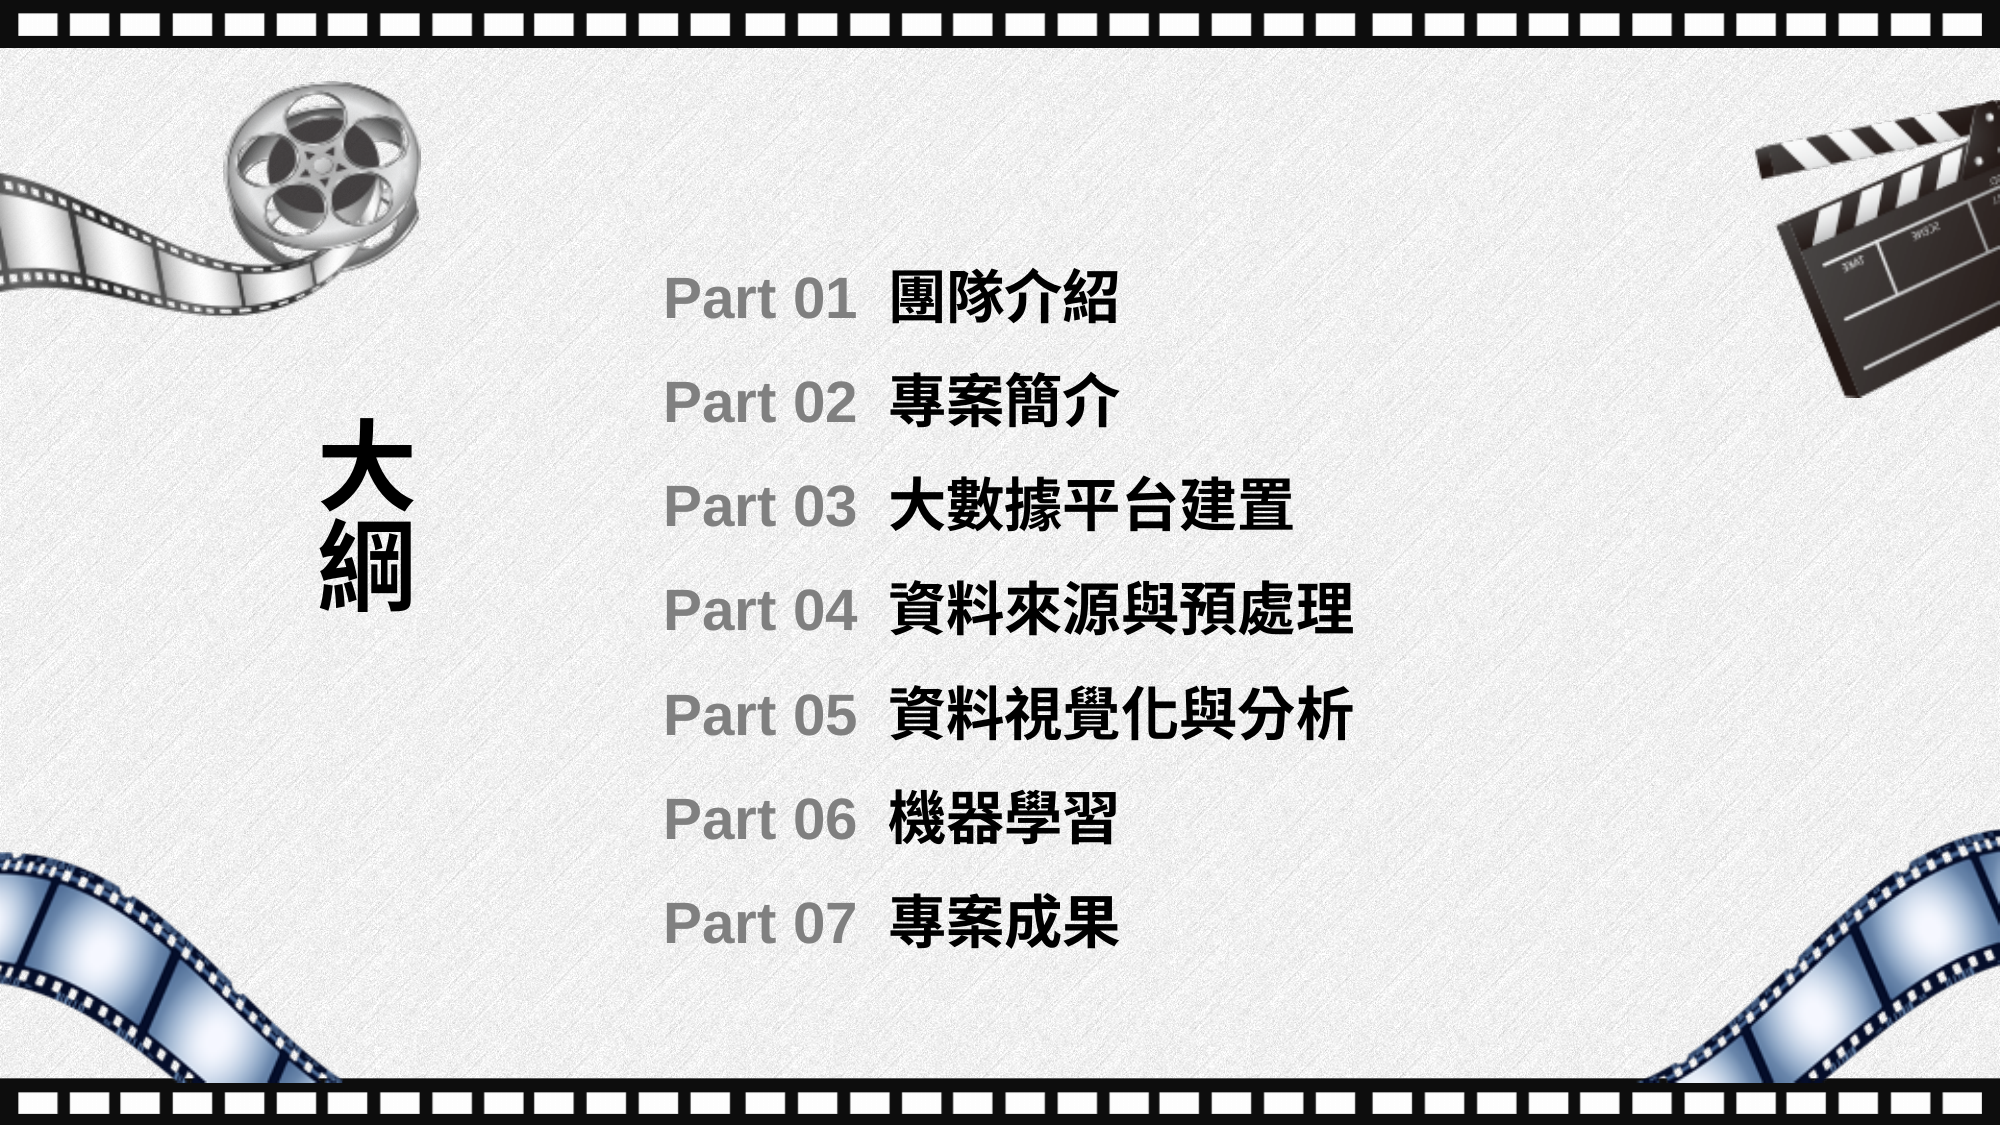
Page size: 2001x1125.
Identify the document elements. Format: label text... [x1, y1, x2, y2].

list 大綱 [294, 400, 547, 837]
picture [0, 48, 2000, 1083]
picture [20, 1093, 1980, 1114]
picture [20, 14, 1980, 36]
list Part 01 團隊介紹 Part 02 專案簡介 Part 03 大數據平台建置 Part 04 資料來源與預處理 Part 05 資料視覺化與分析 Part 06 機器學習 Part 07 專案成果 [648, 218, 1591, 1020]
